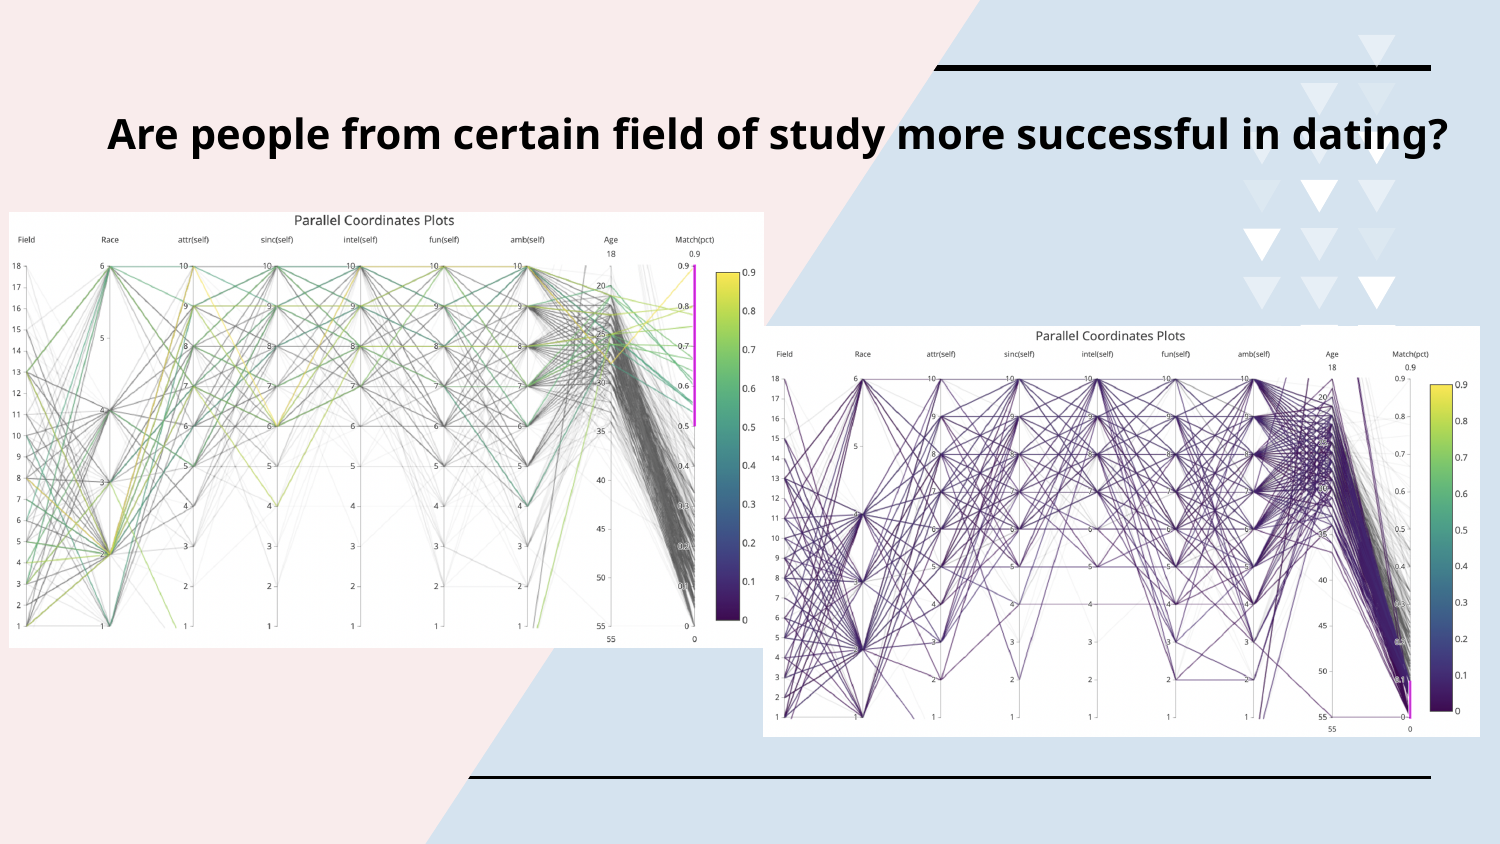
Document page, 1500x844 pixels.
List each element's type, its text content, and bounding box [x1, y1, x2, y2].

title Are people from certain field of study more successful in dating? [92, 93, 1237, 198]
picture [9, 212, 1480, 737]
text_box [1242, 34, 1396, 325]
text_box [0, 0, 981, 844]
title Are people from certain field of study more successful in dating? [1400, 93, 1500, 198]
